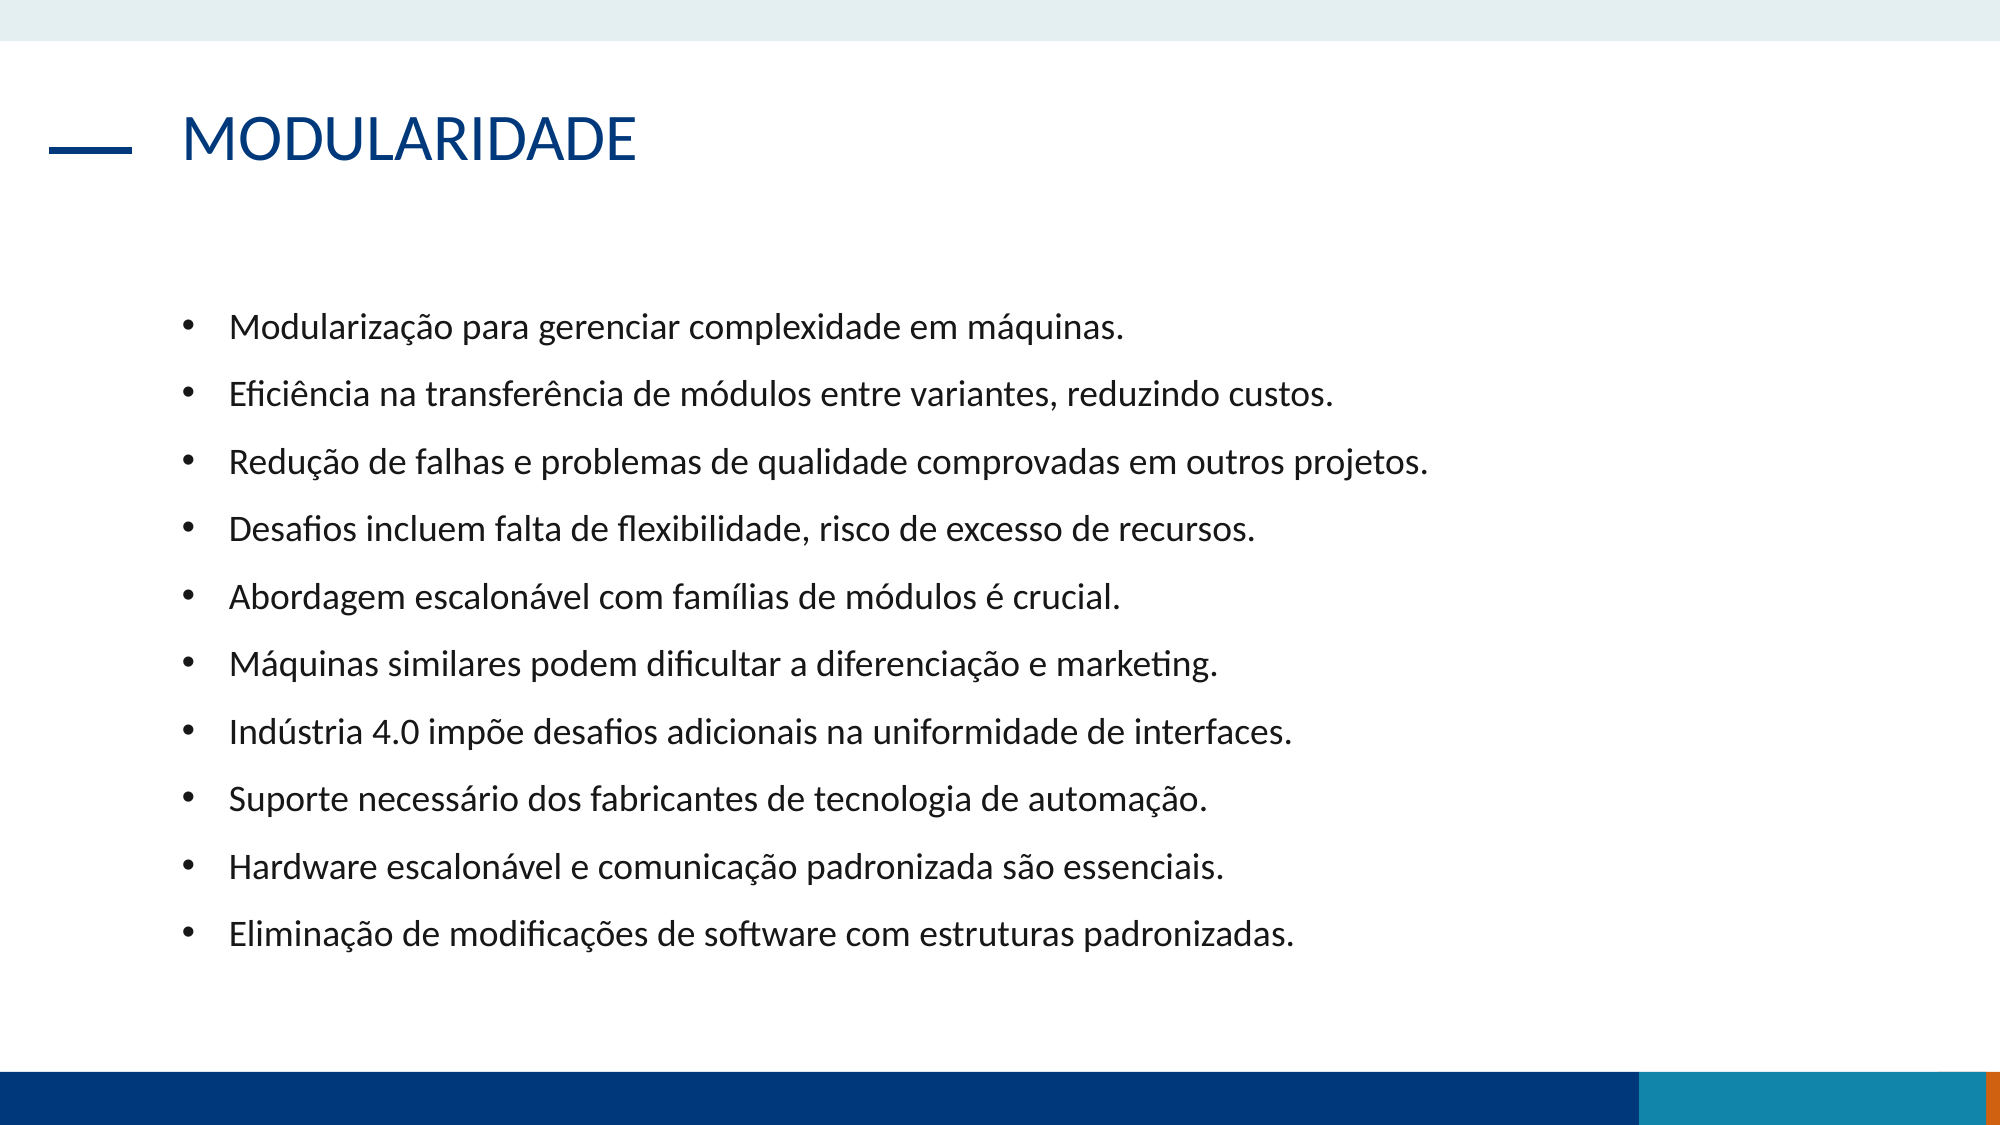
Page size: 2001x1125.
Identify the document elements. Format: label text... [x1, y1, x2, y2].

list MODULARIDADE [167, 95, 1833, 237]
text_box Modularização para gerenciar complexidade em máquinas. Eficiência na transferência de módulos entre variantes, reduzindo custos. Redução de falhas e problemas de qualidade comprovadas em outros projetos. Desafios incluem falta de flexibilidade, risco de excesso de recursos. Abordagem escalonável com famílias de módulos é crucial. Máquinas similares podem dificultar a diferenciação e marketing. Indústria 4.0 impõe desafios adicionais na uniformidade de interfaces. Suporte necessário dos fabricantes de tecnologia de automação. Hardware escalonável e comunicação padronizada são essenciais. Eliminação de modificações de software com estruturas padronizadas. [167, 271, 1633, 962]
